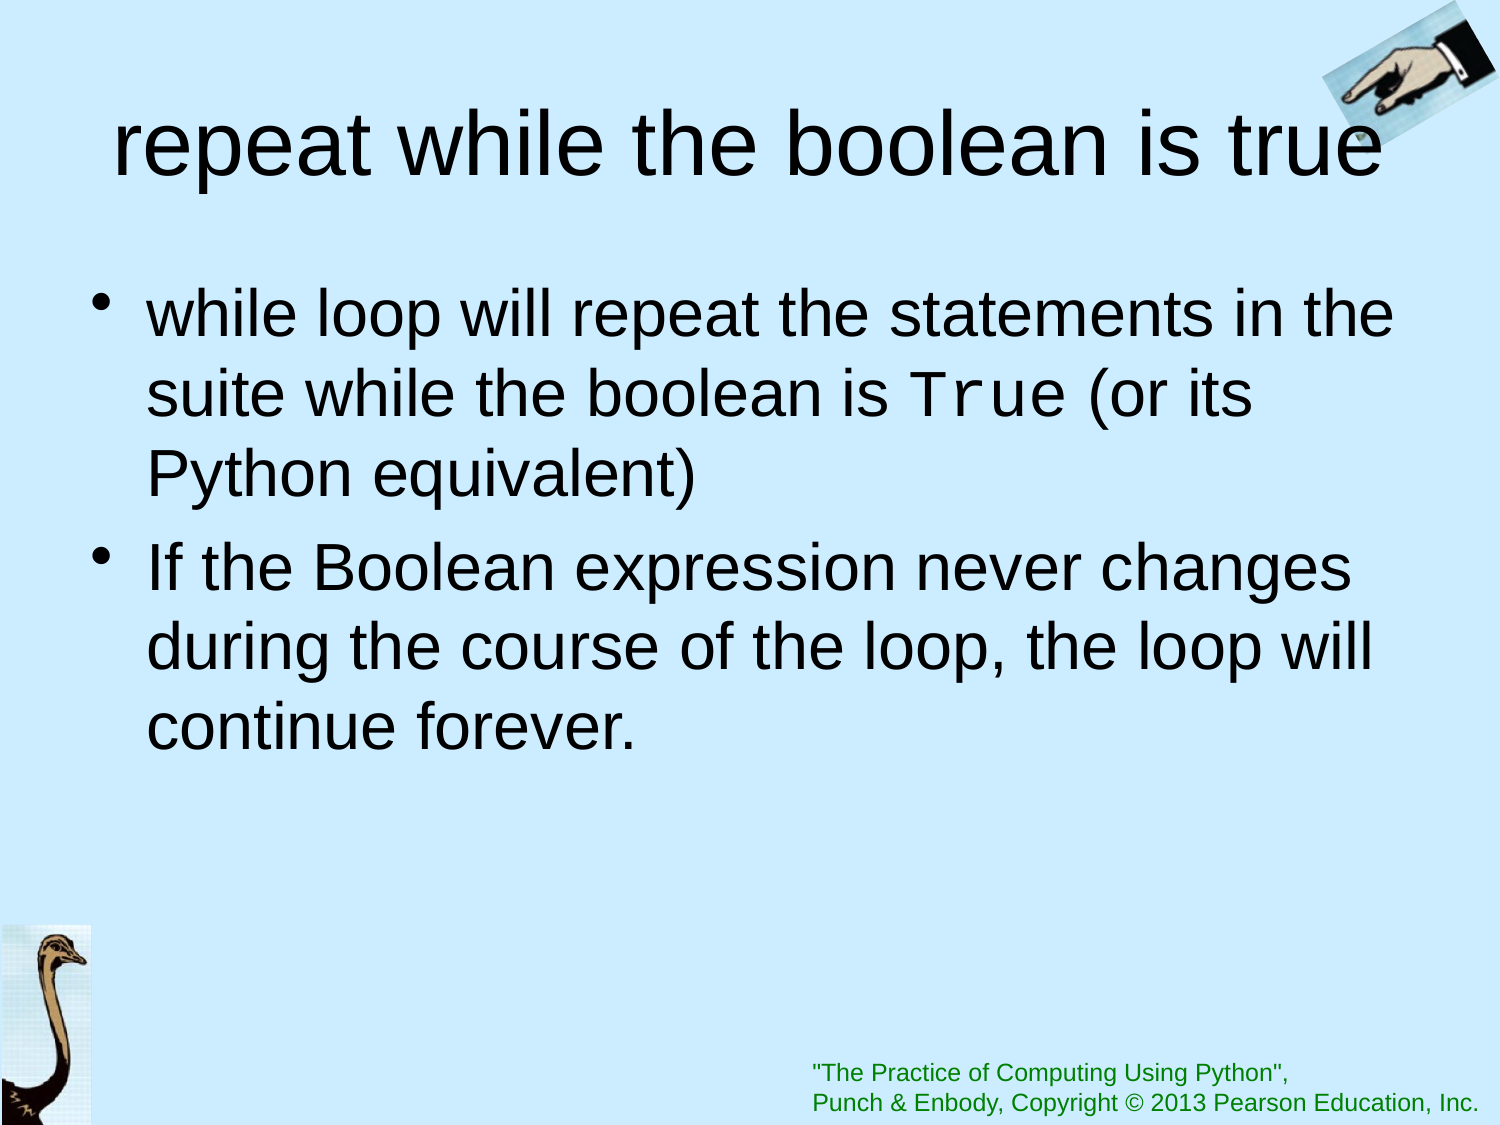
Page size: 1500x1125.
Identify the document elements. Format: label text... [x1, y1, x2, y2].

picture [2, 924, 92, 1125]
title repeat while the boolean is true [75, 45, 1425, 233]
picture [1378, 0, 1499, 120]
list while loop will repeat the statements in the suite while the boolean is True (or its Python equivalent) If the Boolean expression never changes during the course of the loop, the loop will continue forever. [75, 262, 1425, 1005]
